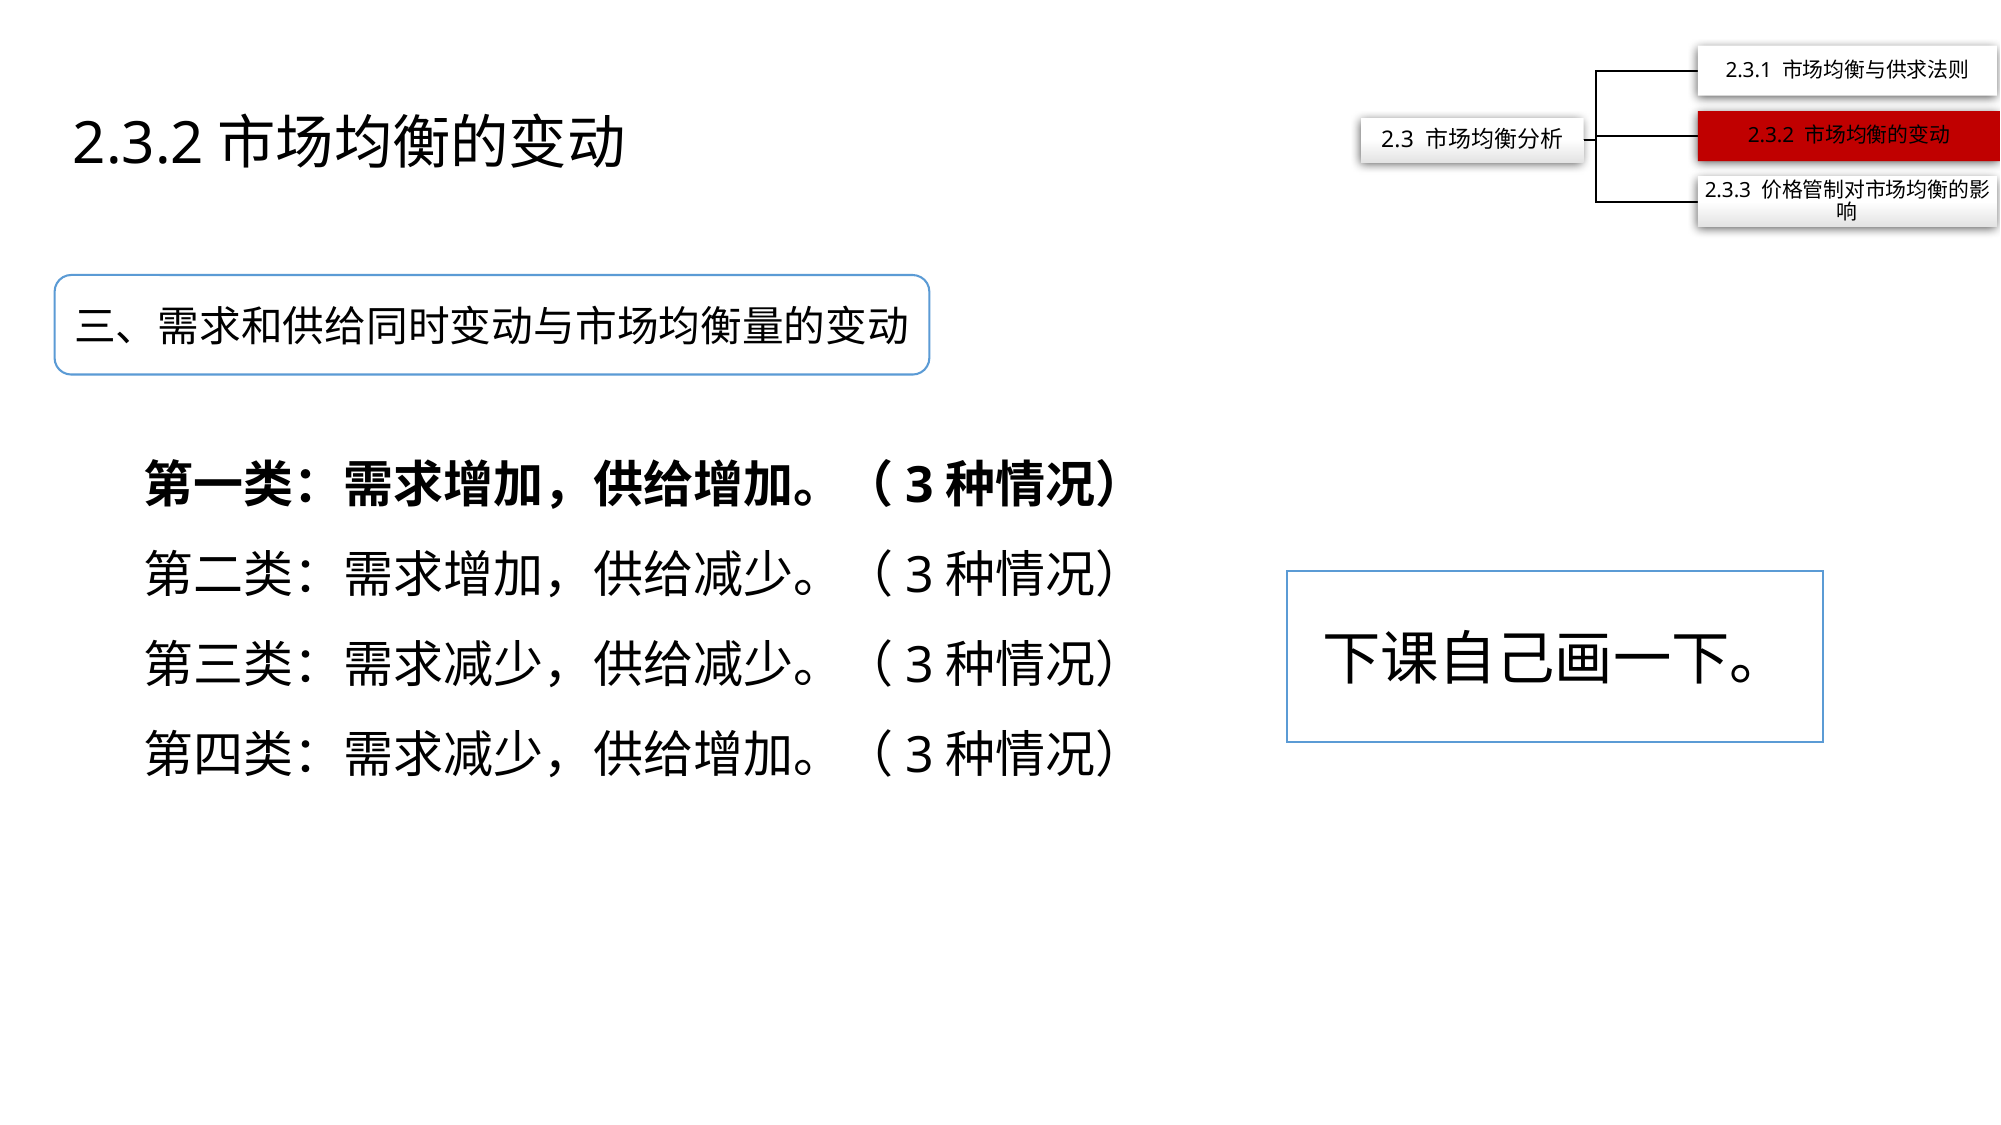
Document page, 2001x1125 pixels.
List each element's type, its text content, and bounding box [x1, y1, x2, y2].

text_box 2.3.2市场均衡的变动 [54, 95, 1339, 184]
text_box 第一类：需求增加，供给增加。（3种情况） 第二类：需求增加，供给减少。（3种情况） 第三类：需求减少，供给减少。（3种情况） 第四类：需求减少，供给增加。（3种情况） [128, 414, 1584, 790]
text_box 下课自己画一下。 [1286, 570, 1824, 743]
text_box 三、需求和供给同时变动与市场均衡量的变动 [53, 273, 931, 376]
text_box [1339, 0, 2000, 303]
